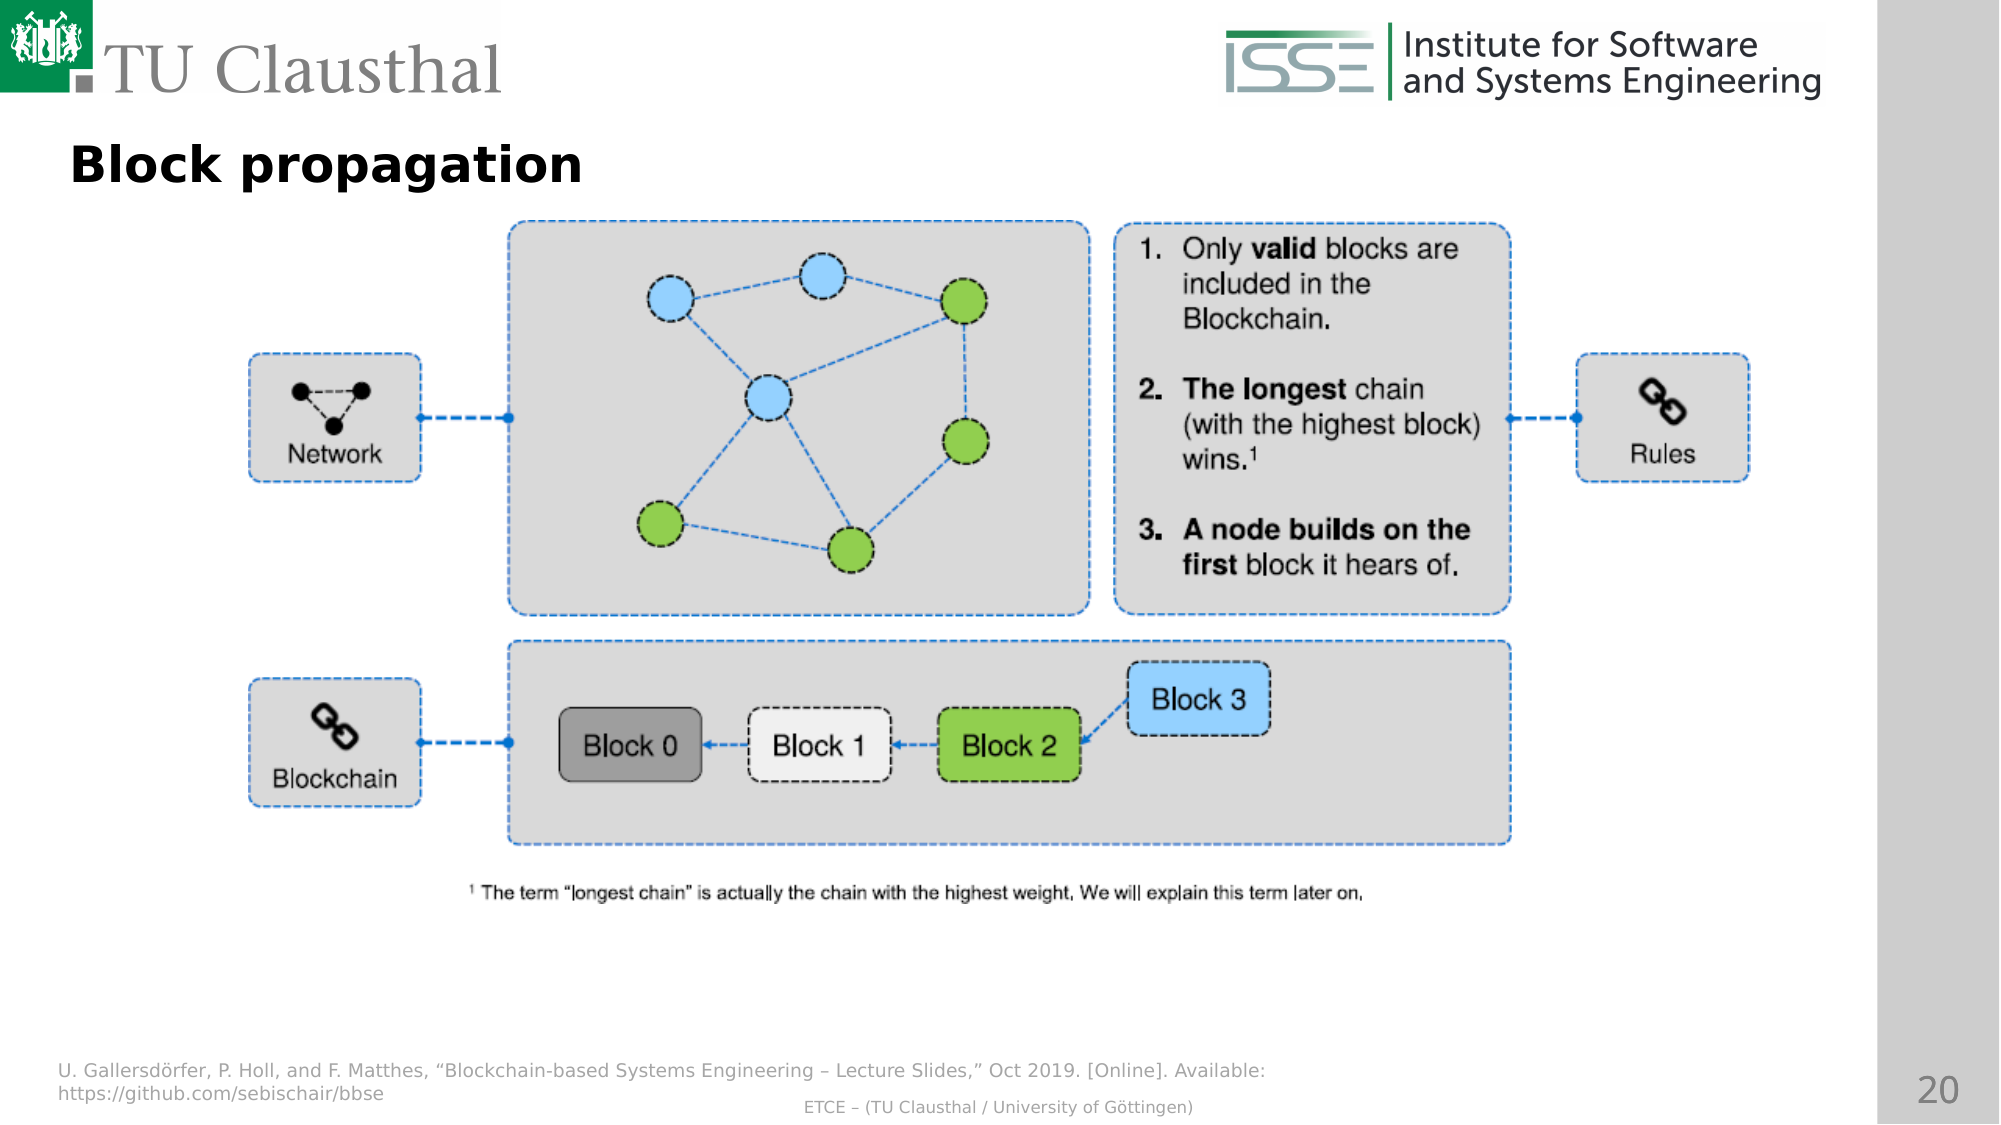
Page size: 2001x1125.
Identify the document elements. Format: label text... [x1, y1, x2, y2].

picture [0, 0, 501, 93]
text_box Block propagation [55, 125, 1818, 208]
text_box U. Gallersdörfer, P. Holl, and F. Matthes, “Blockchain-based Systems Engineering – Lecture Slides,” Oct 2019. [Online]. Available: https://github.com/sebischair/bbse [43, 1051, 1521, 1112]
picture [1218, 22, 1826, 107]
picture [248, 220, 1751, 904]
